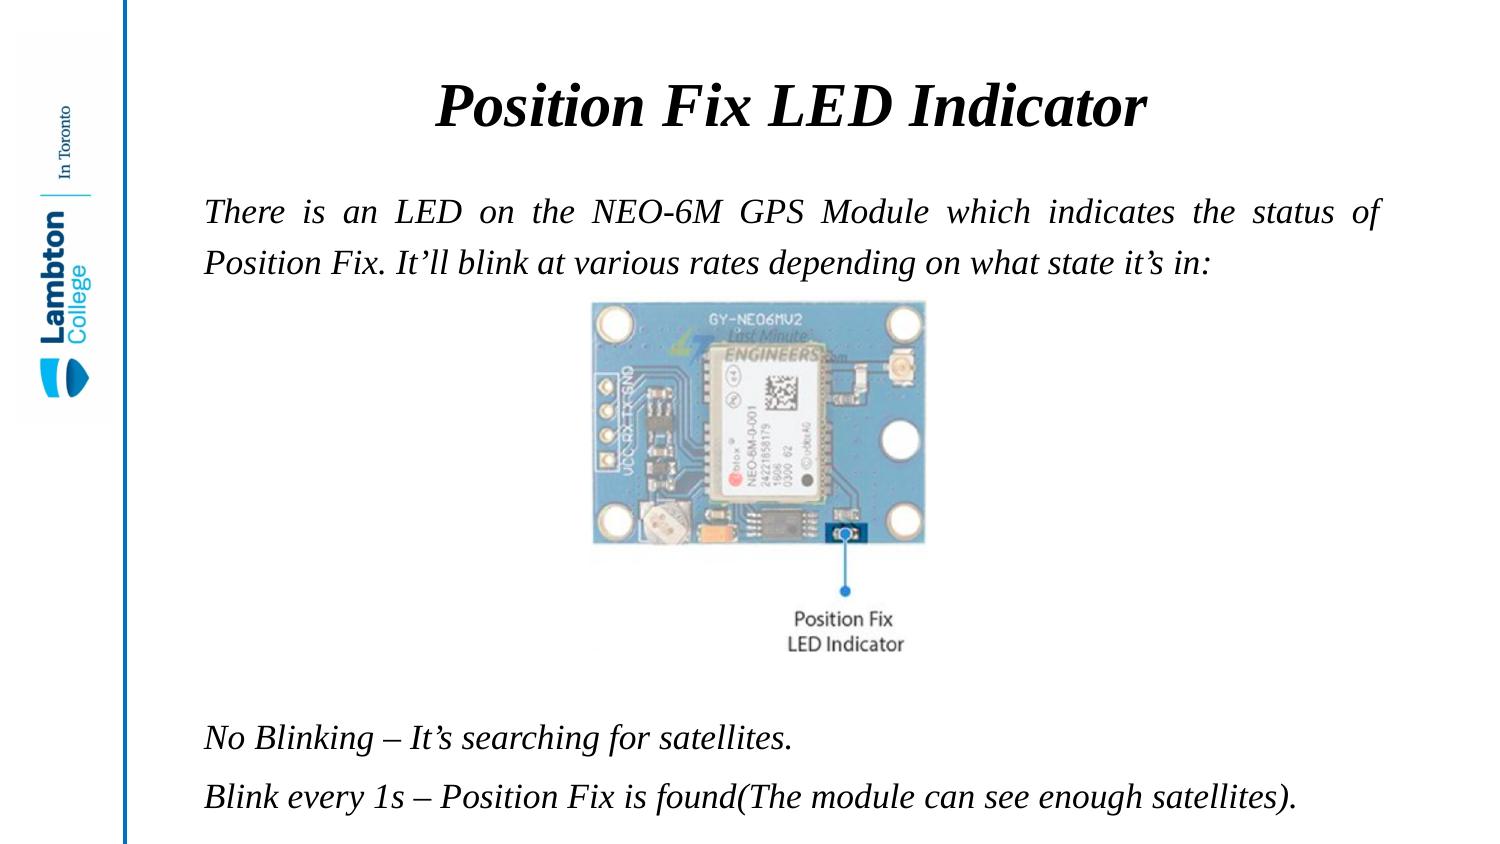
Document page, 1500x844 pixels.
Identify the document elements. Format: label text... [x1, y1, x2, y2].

title Position Fix LED Indicator [192, 38, 1392, 165]
picture [18, 33, 113, 422]
subtitle There is an LED on the NEO-6M GPS Module which indicates the status of Position Fix. It’ll blink at various rates depending on what state it’s in: No Blinking – It’s searching for satellites. Blink every 1s – Position Fix is found(The module can see enough satellites). [192, 174, 1392, 814]
picture [589, 289, 929, 665]
